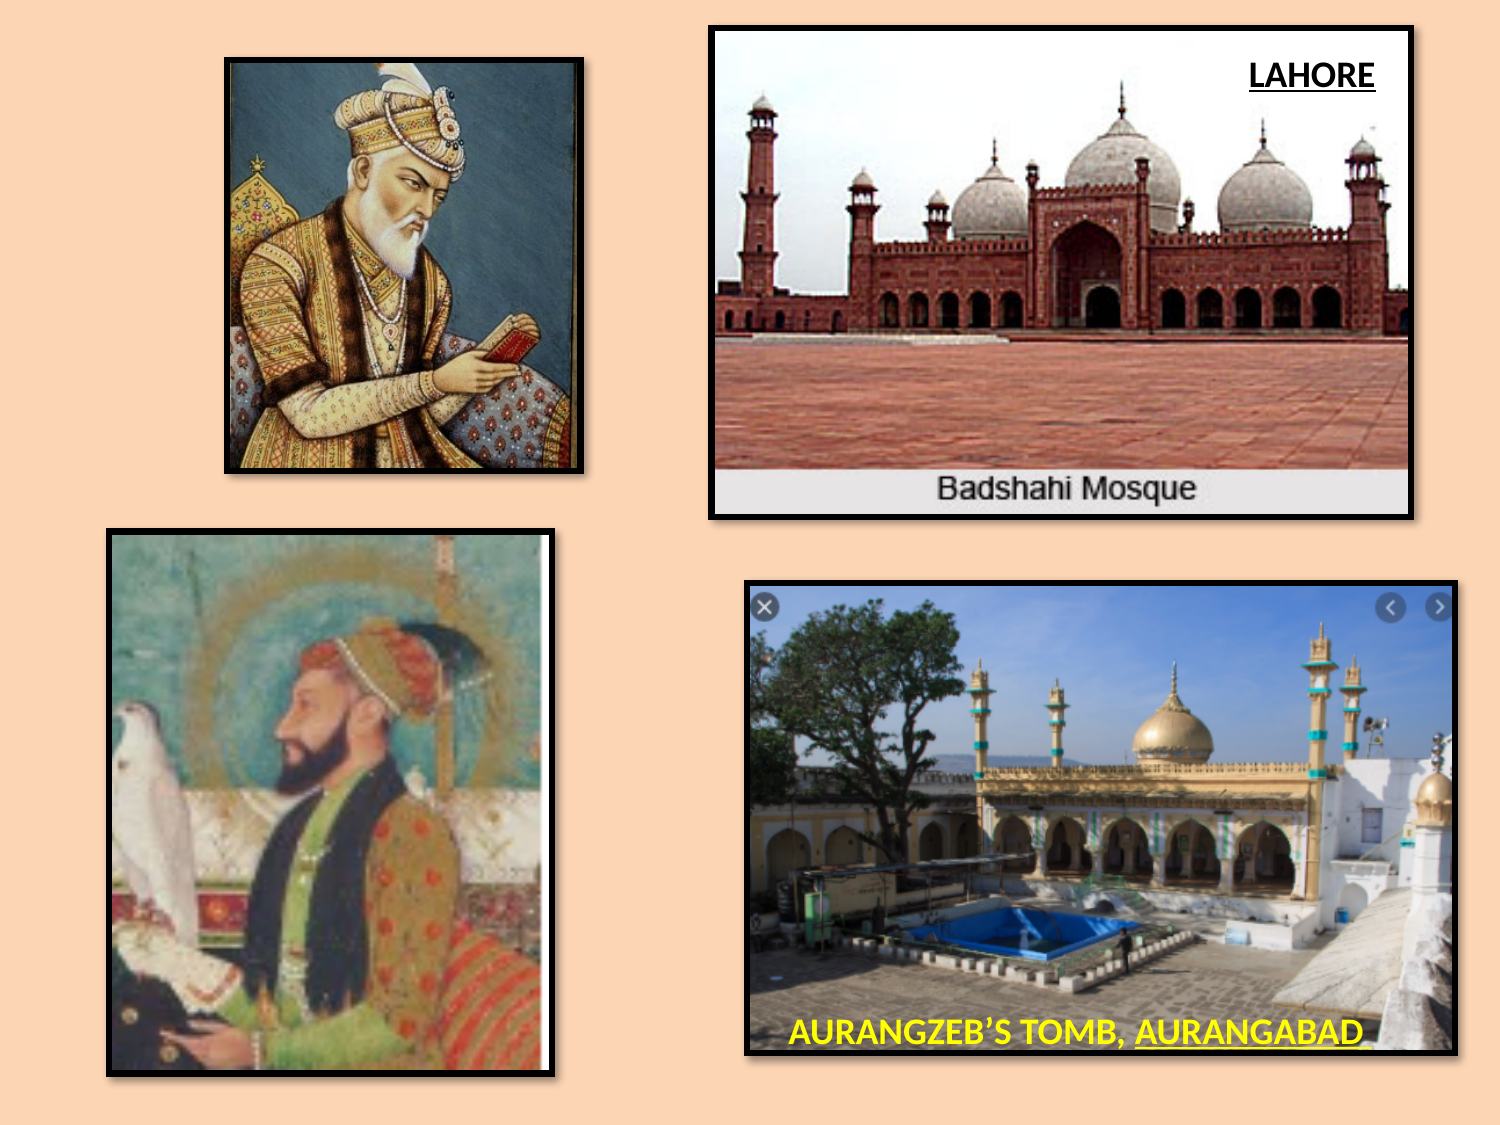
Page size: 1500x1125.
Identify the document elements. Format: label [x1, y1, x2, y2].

picture [111, 534, 550, 1071]
picture [749, 585, 1452, 1051]
picture [229, 62, 578, 469]
picture [714, 30, 1408, 515]
